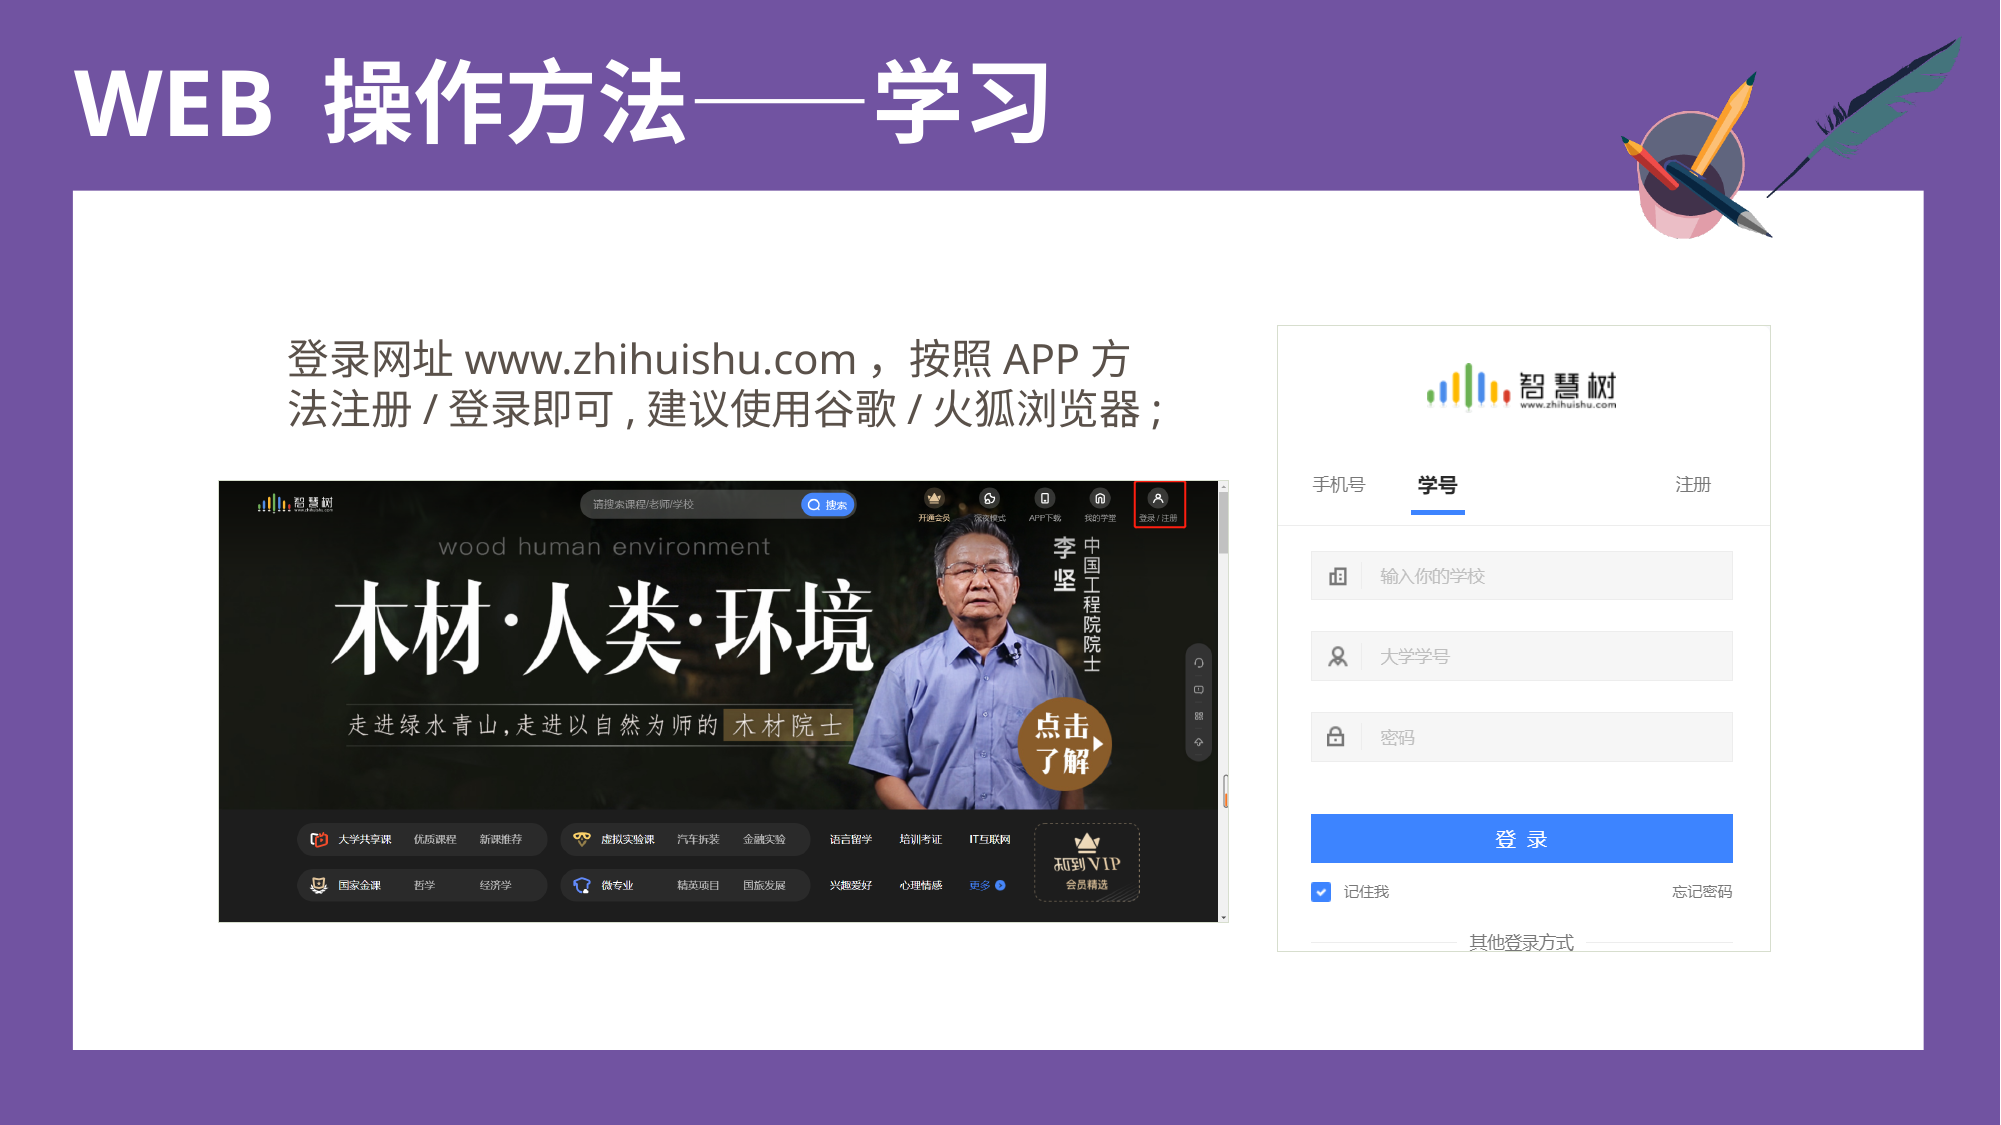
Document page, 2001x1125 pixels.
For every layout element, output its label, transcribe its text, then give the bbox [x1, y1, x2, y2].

text_box [0, 0, 2000, 1125]
text_box WEB 操作方法——学习 [59, 37, 1080, 163]
picture [1277, 325, 1771, 952]
picture [1620, 35, 1962, 239]
picture [218, 480, 1229, 923]
text_box [72, 190, 1925, 1051]
text_box 登录网址www.zhihuishu.com，按照APP方法注册/登录即可,建议使用谷歌/火狐浏览器; [272, 325, 1175, 441]
